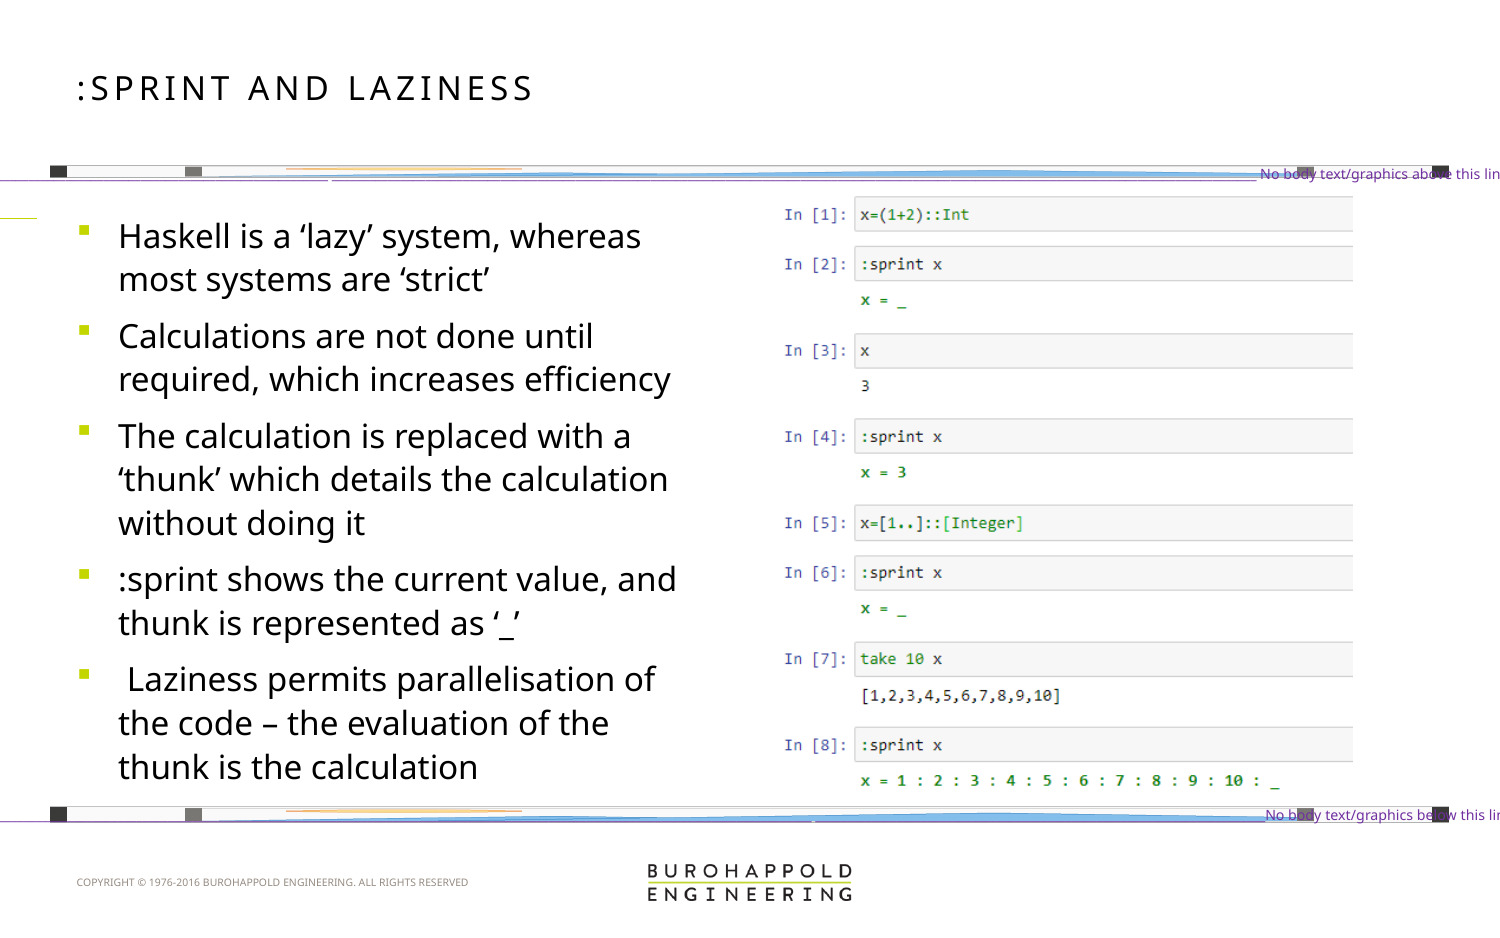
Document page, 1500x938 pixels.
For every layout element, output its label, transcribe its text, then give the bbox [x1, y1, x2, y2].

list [774, 188, 1353, 800]
title :SPRINT AND LAZINESS [76, 67, 975, 108]
picture [0, 164, 1500, 178]
picture [631, 848, 868, 917]
list Haskell is a ‘lazy’ system, whereas most systems are ‘strict’ Calculations are not done until required, which increases efficiency The calculation is replaced with a ‘thunk’ which details the calculation without doing it :sprint shows the current value, and thunk is represented as ‘_’ Laziness permits parallelisation of the code – the evaluation of the thunk is the calculation [76, 210, 703, 805]
picture [0, 806, 1500, 823]
